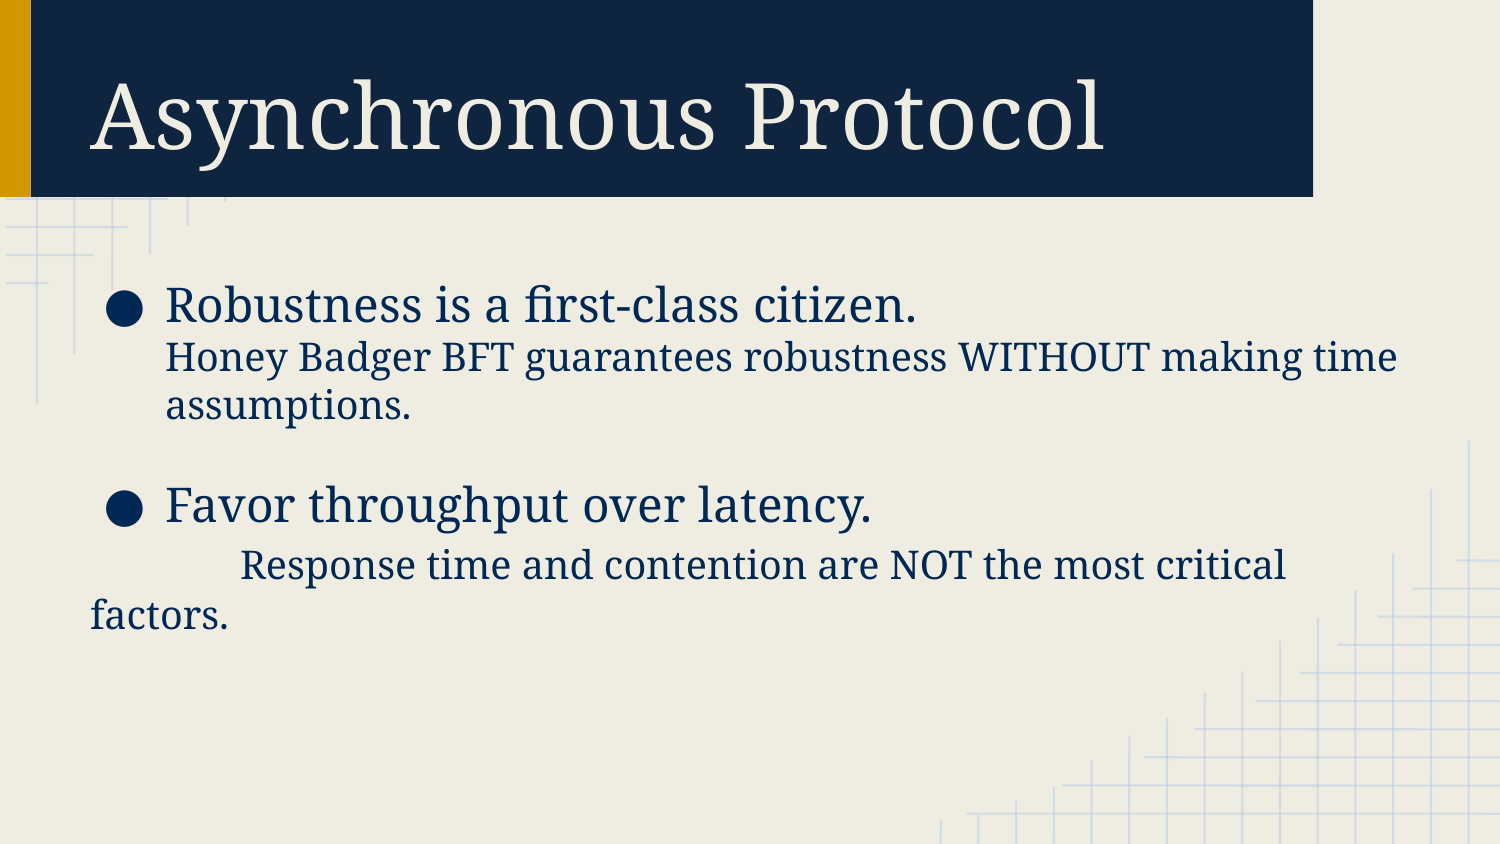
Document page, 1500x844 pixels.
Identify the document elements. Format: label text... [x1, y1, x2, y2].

list Robustness is a first-class citizen. Honey Badger BFT guarantees robustness WITHOUT making time assumptions. Favor throughput over latency. Response time and contention are NOT the most critical factors. [75, 209, 1425, 806]
title Asynchronous Protocol [75, 16, 1276, 183]
